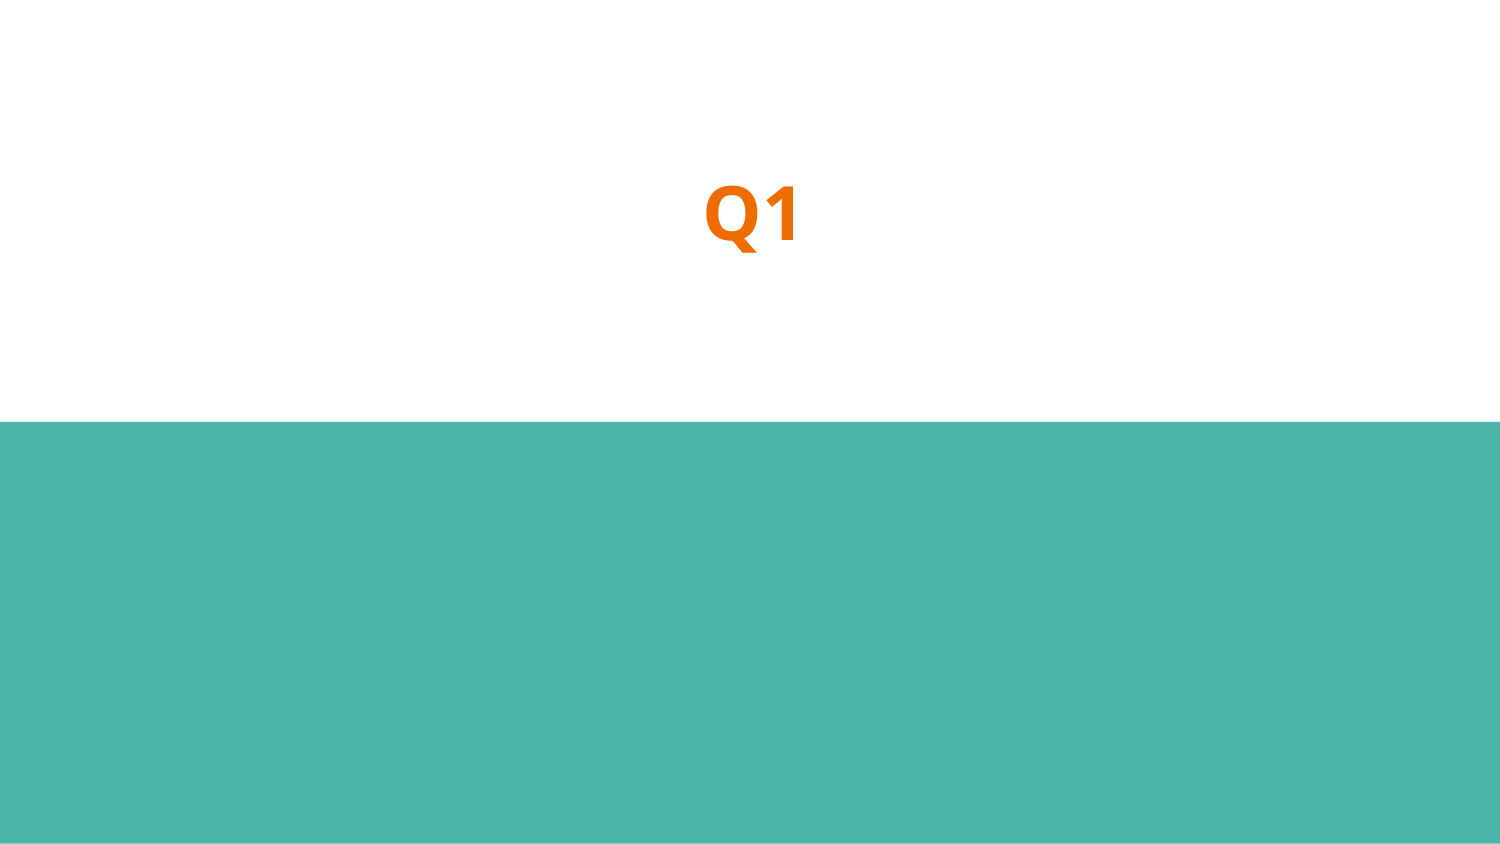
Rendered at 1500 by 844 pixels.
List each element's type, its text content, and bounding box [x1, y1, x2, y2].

title Q1 [51, 133, 1458, 289]
